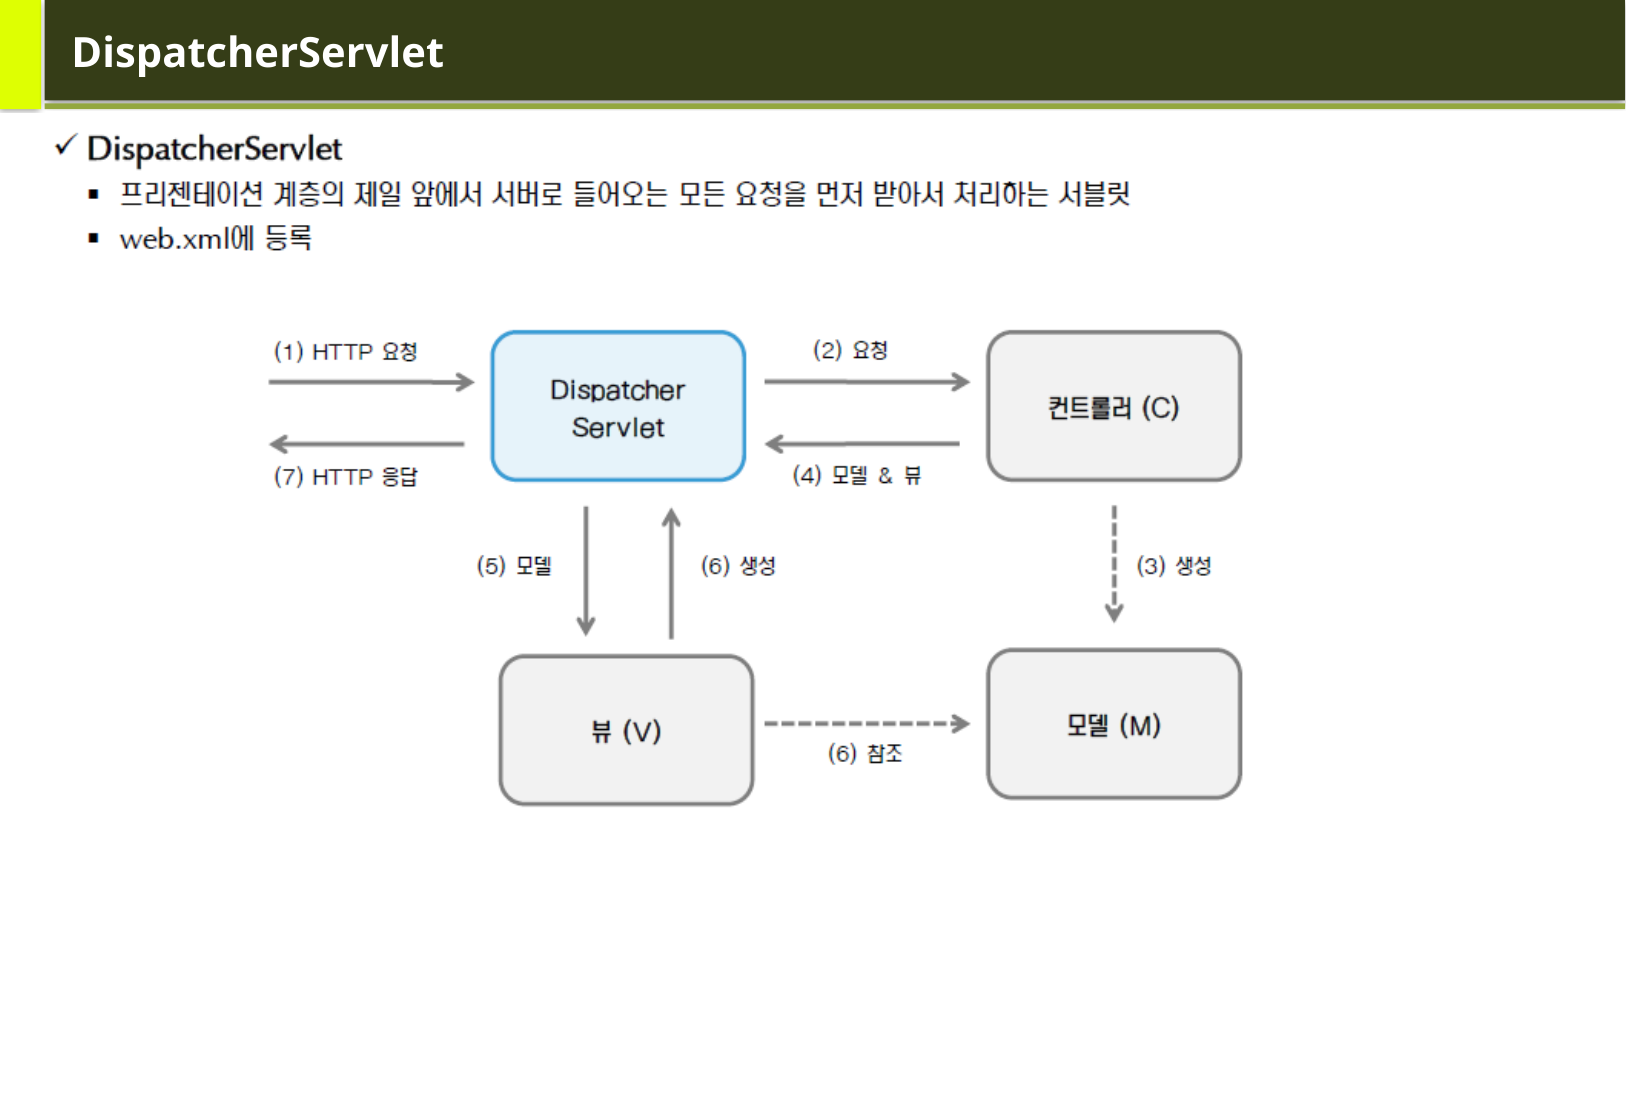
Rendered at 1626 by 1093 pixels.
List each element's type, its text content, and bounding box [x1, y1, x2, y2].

title DispatcherServlet [56, 0, 1604, 103]
picture [0, 113, 1625, 827]
